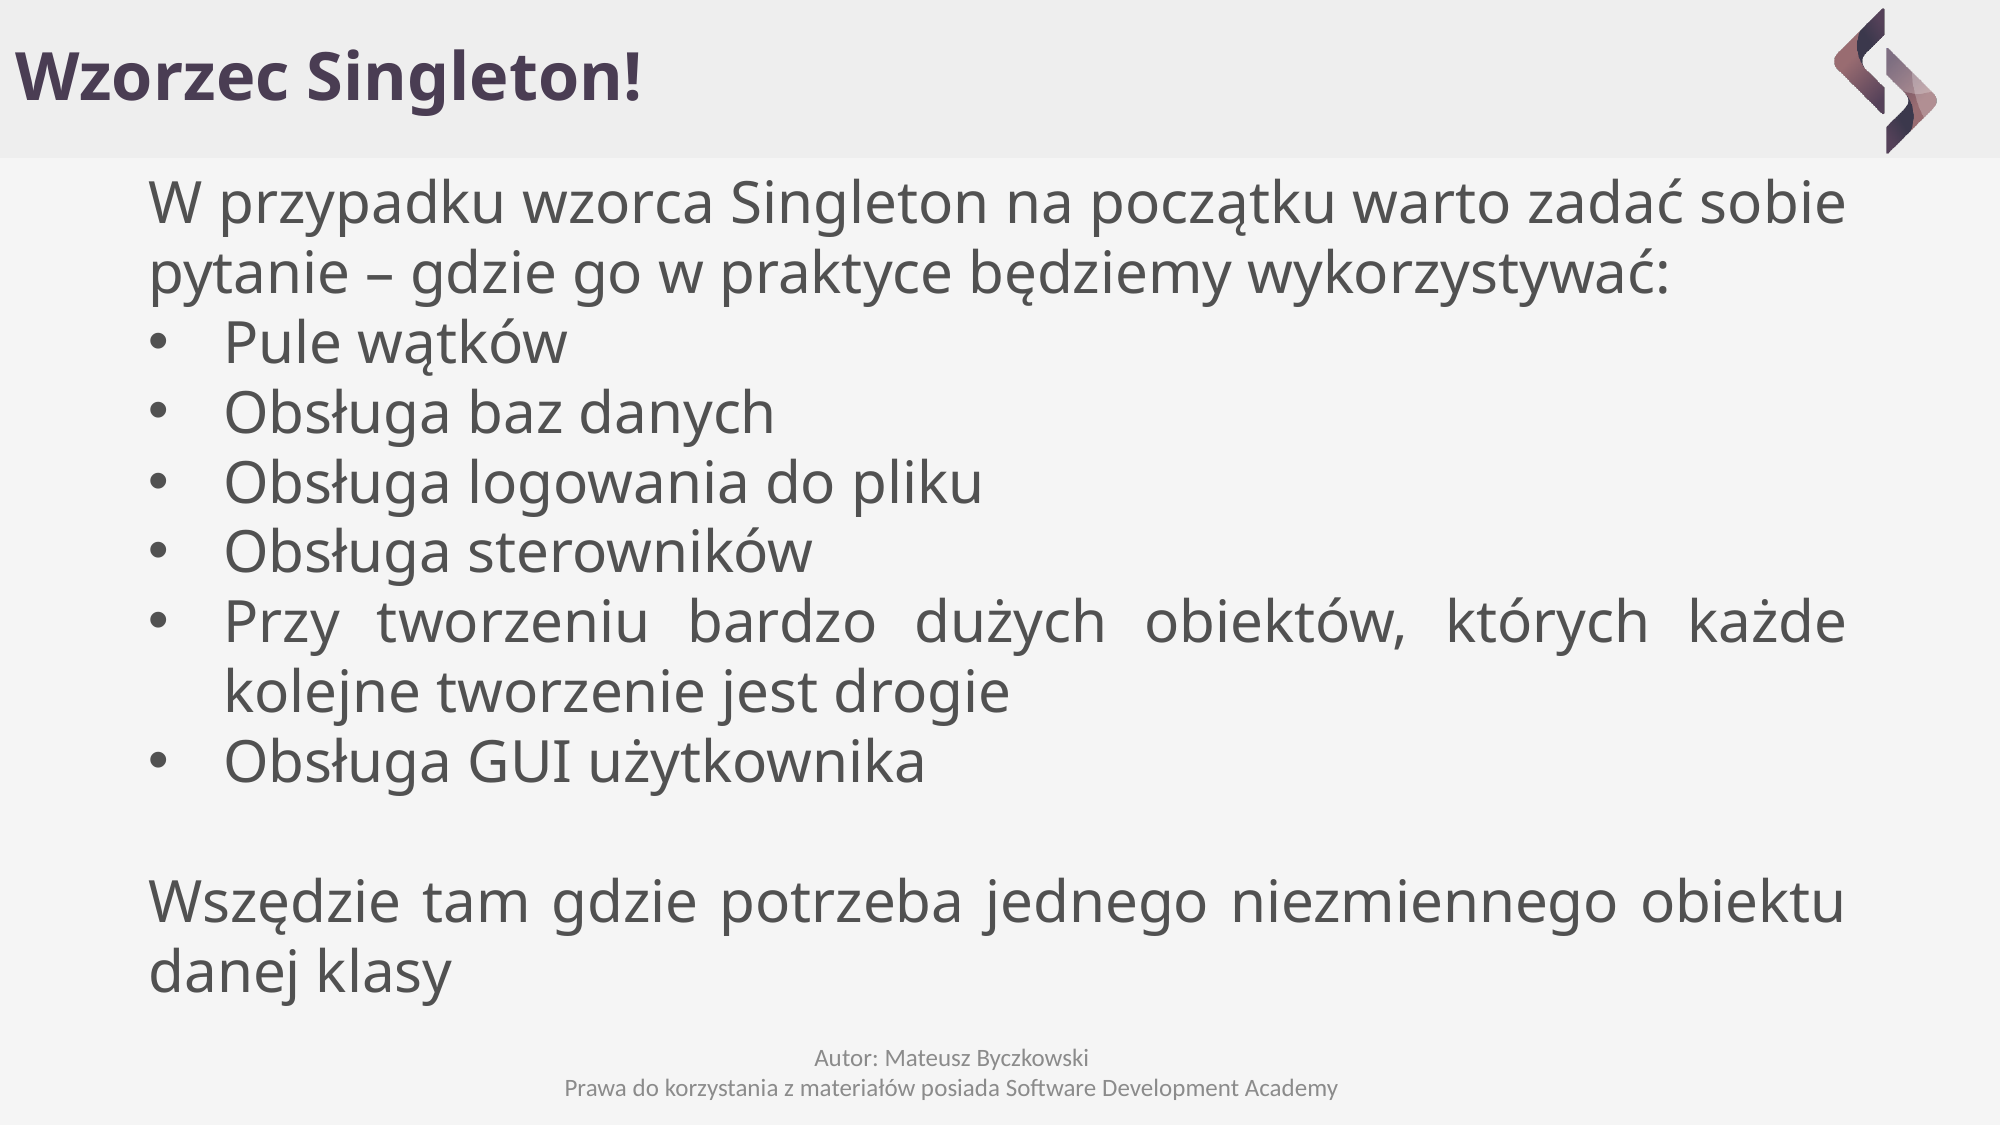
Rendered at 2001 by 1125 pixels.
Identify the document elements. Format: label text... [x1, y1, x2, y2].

picture [1788, 0, 2001, 166]
title Wzorzec Singleton! [0, 0, 1788, 158]
text_box Autor: Mateusz Byczkowski Prawa do korzystania z materiałów posiada Software Development Academy [495, 1041, 1409, 1102]
list W przypadku wzorca Singleton na początku warto zadać sobie pytanie – gdzie go w praktyce będziemy wykorzystywać: Pule wątków Obsługa baz danych Obsługa logowania do pliku Obsługa sterowników Przy tworzeniu bardzo dużych obiektów, których każde kolejne tworzenie jest drogie Obsługa GUI użytkownika Wszędzie tam gdzie potrzeba jednego niezmiennego obiektu danej klasy [133, 157, 1863, 1030]
